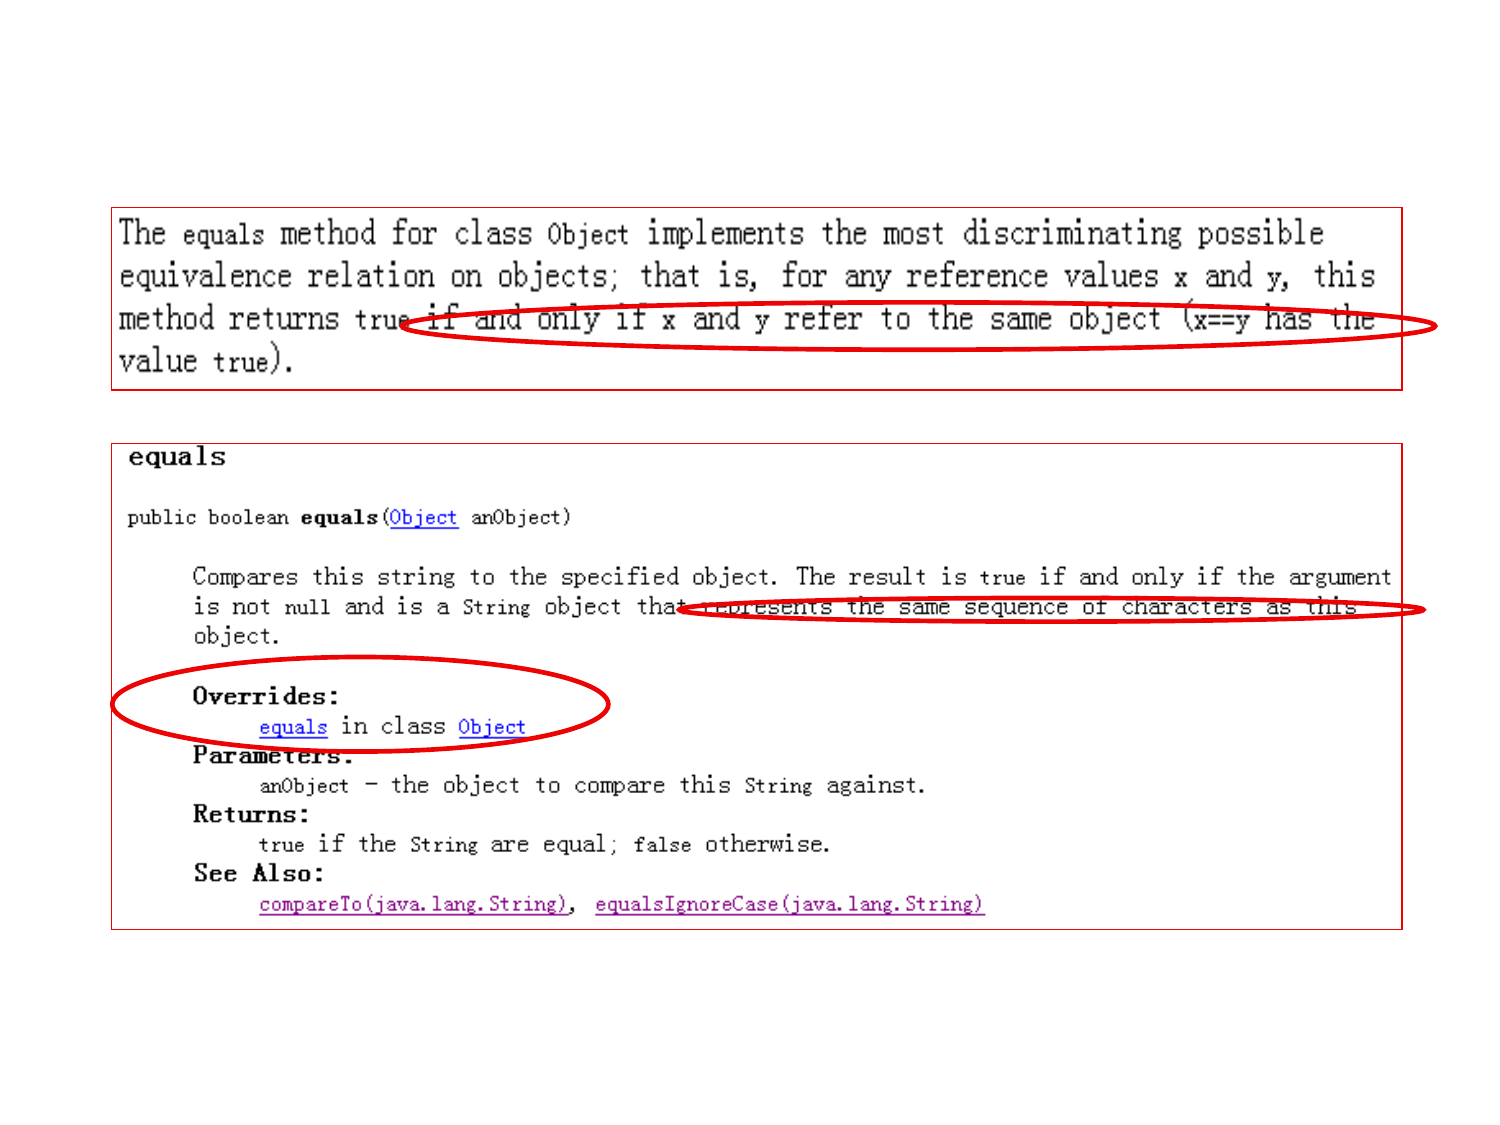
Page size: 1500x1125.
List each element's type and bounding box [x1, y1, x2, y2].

text_box [112, 207, 1436, 929]
